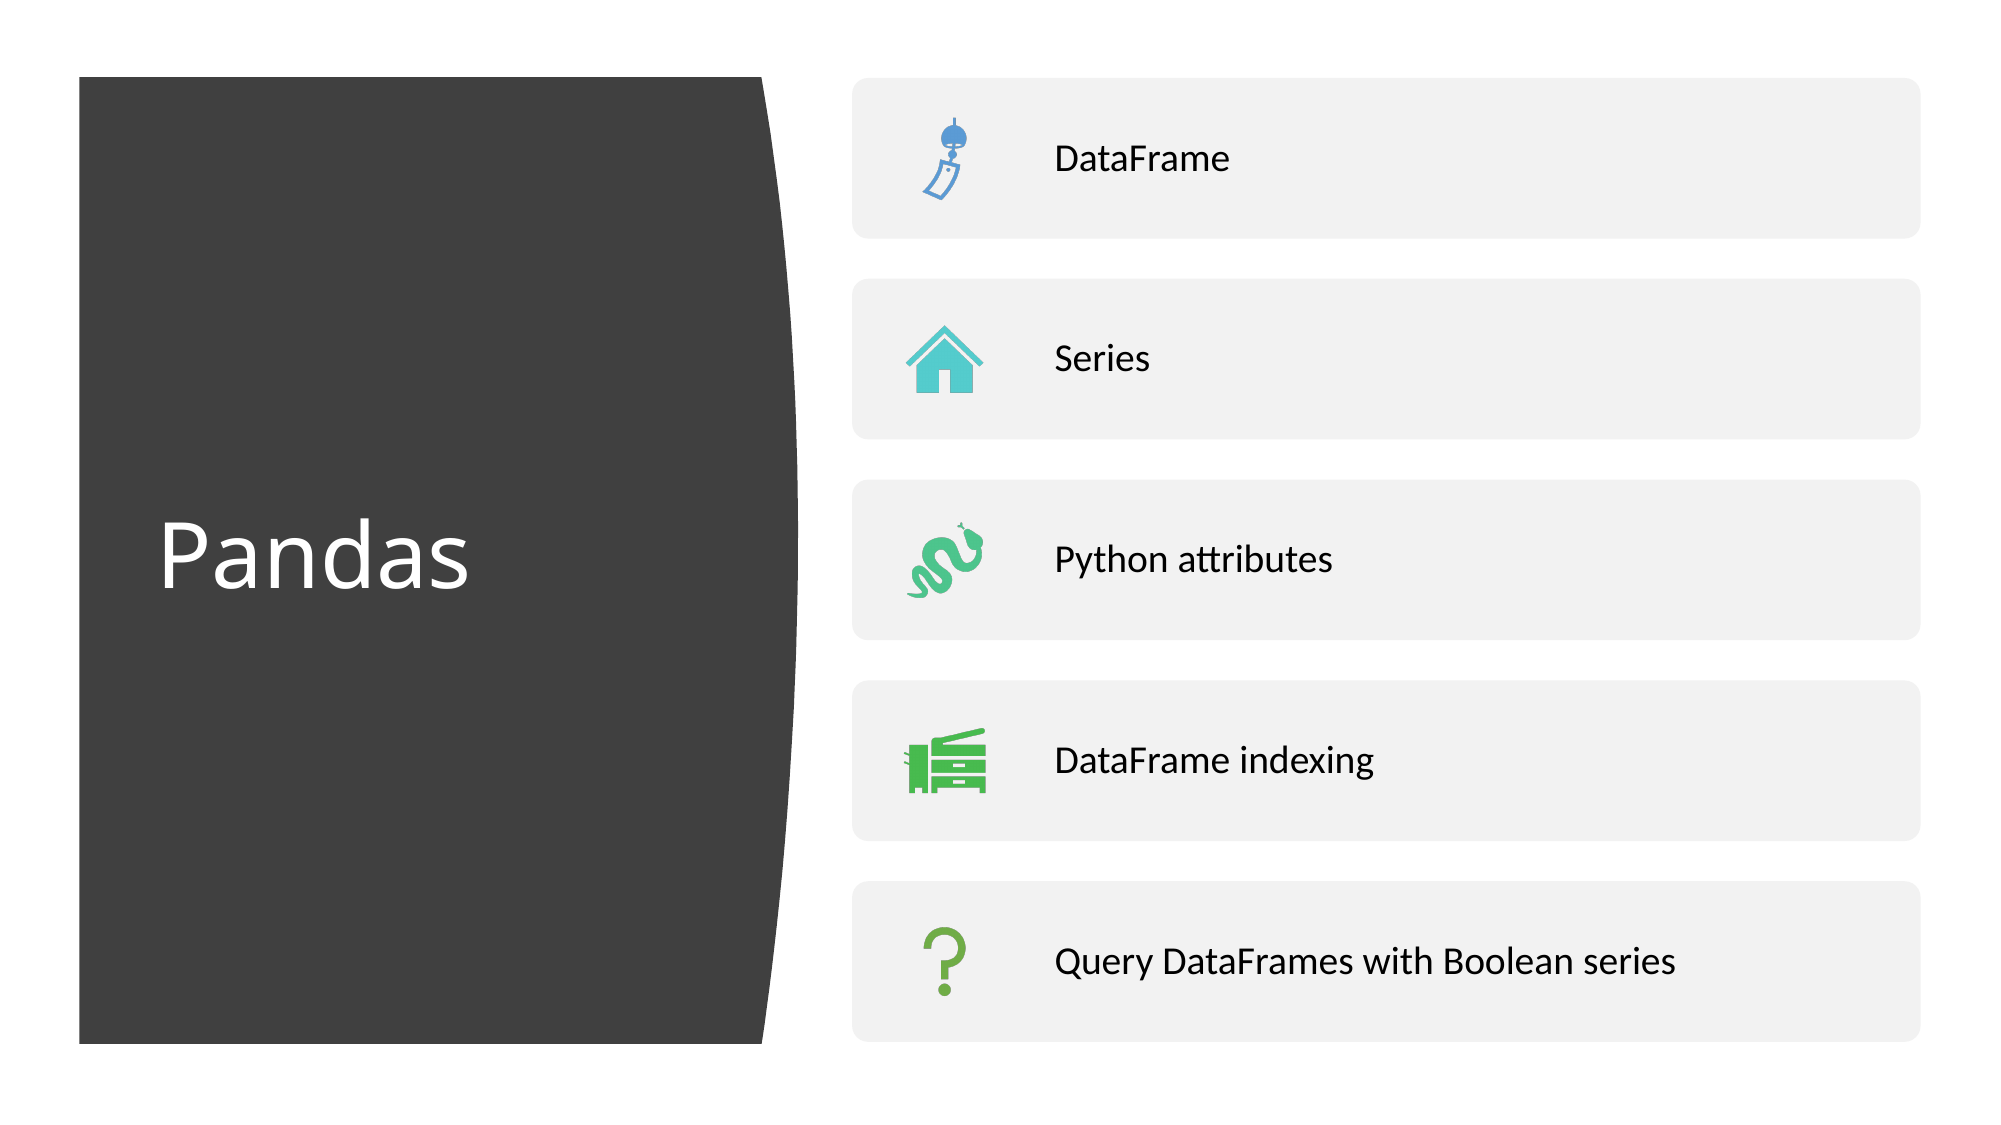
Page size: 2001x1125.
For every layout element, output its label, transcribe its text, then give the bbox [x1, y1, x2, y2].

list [852, 77, 1921, 1043]
title Pandas [141, 166, 702, 953]
text_box [78, 76, 800, 1045]
